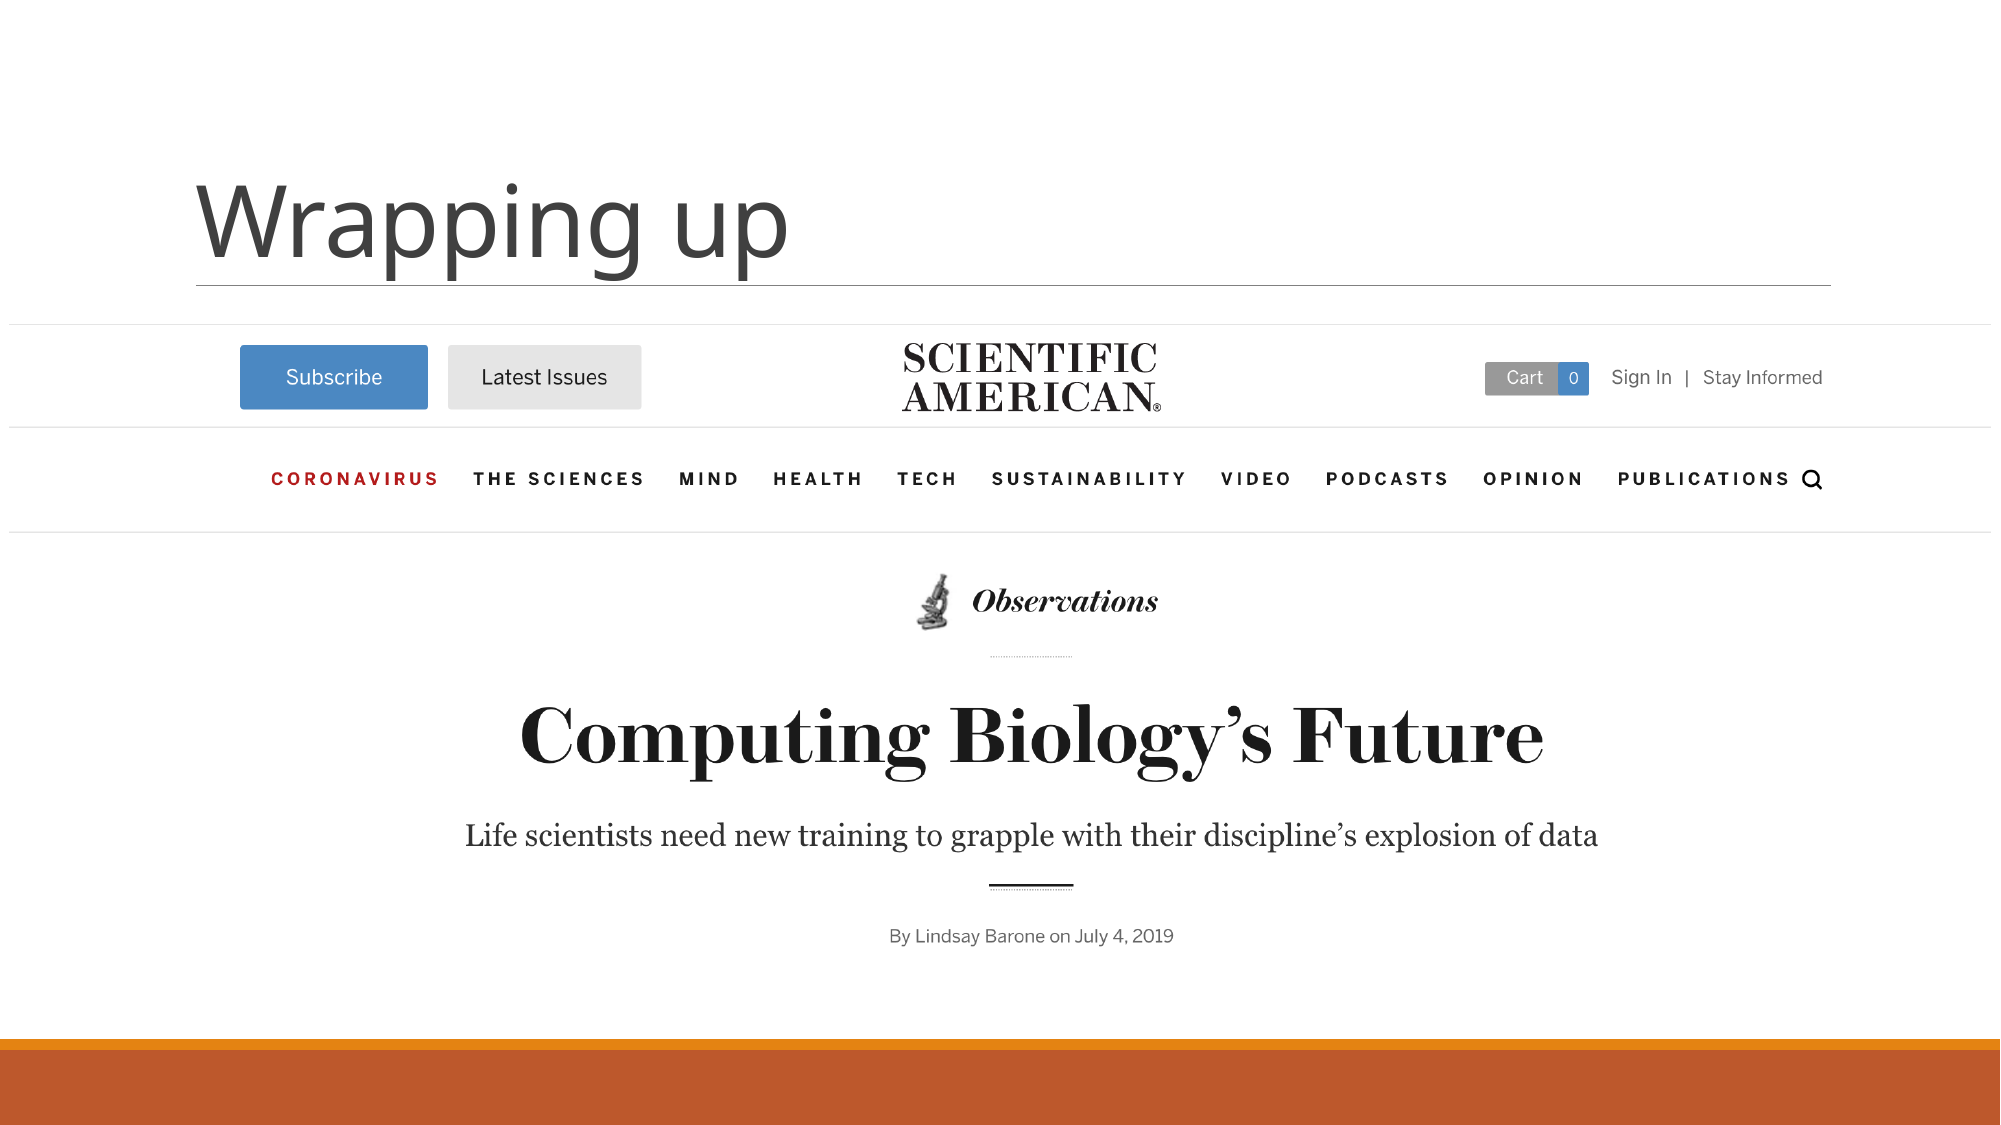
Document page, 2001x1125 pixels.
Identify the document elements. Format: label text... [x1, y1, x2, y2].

title Wrapping up [180, 47, 1830, 285]
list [8, 311, 1992, 984]
